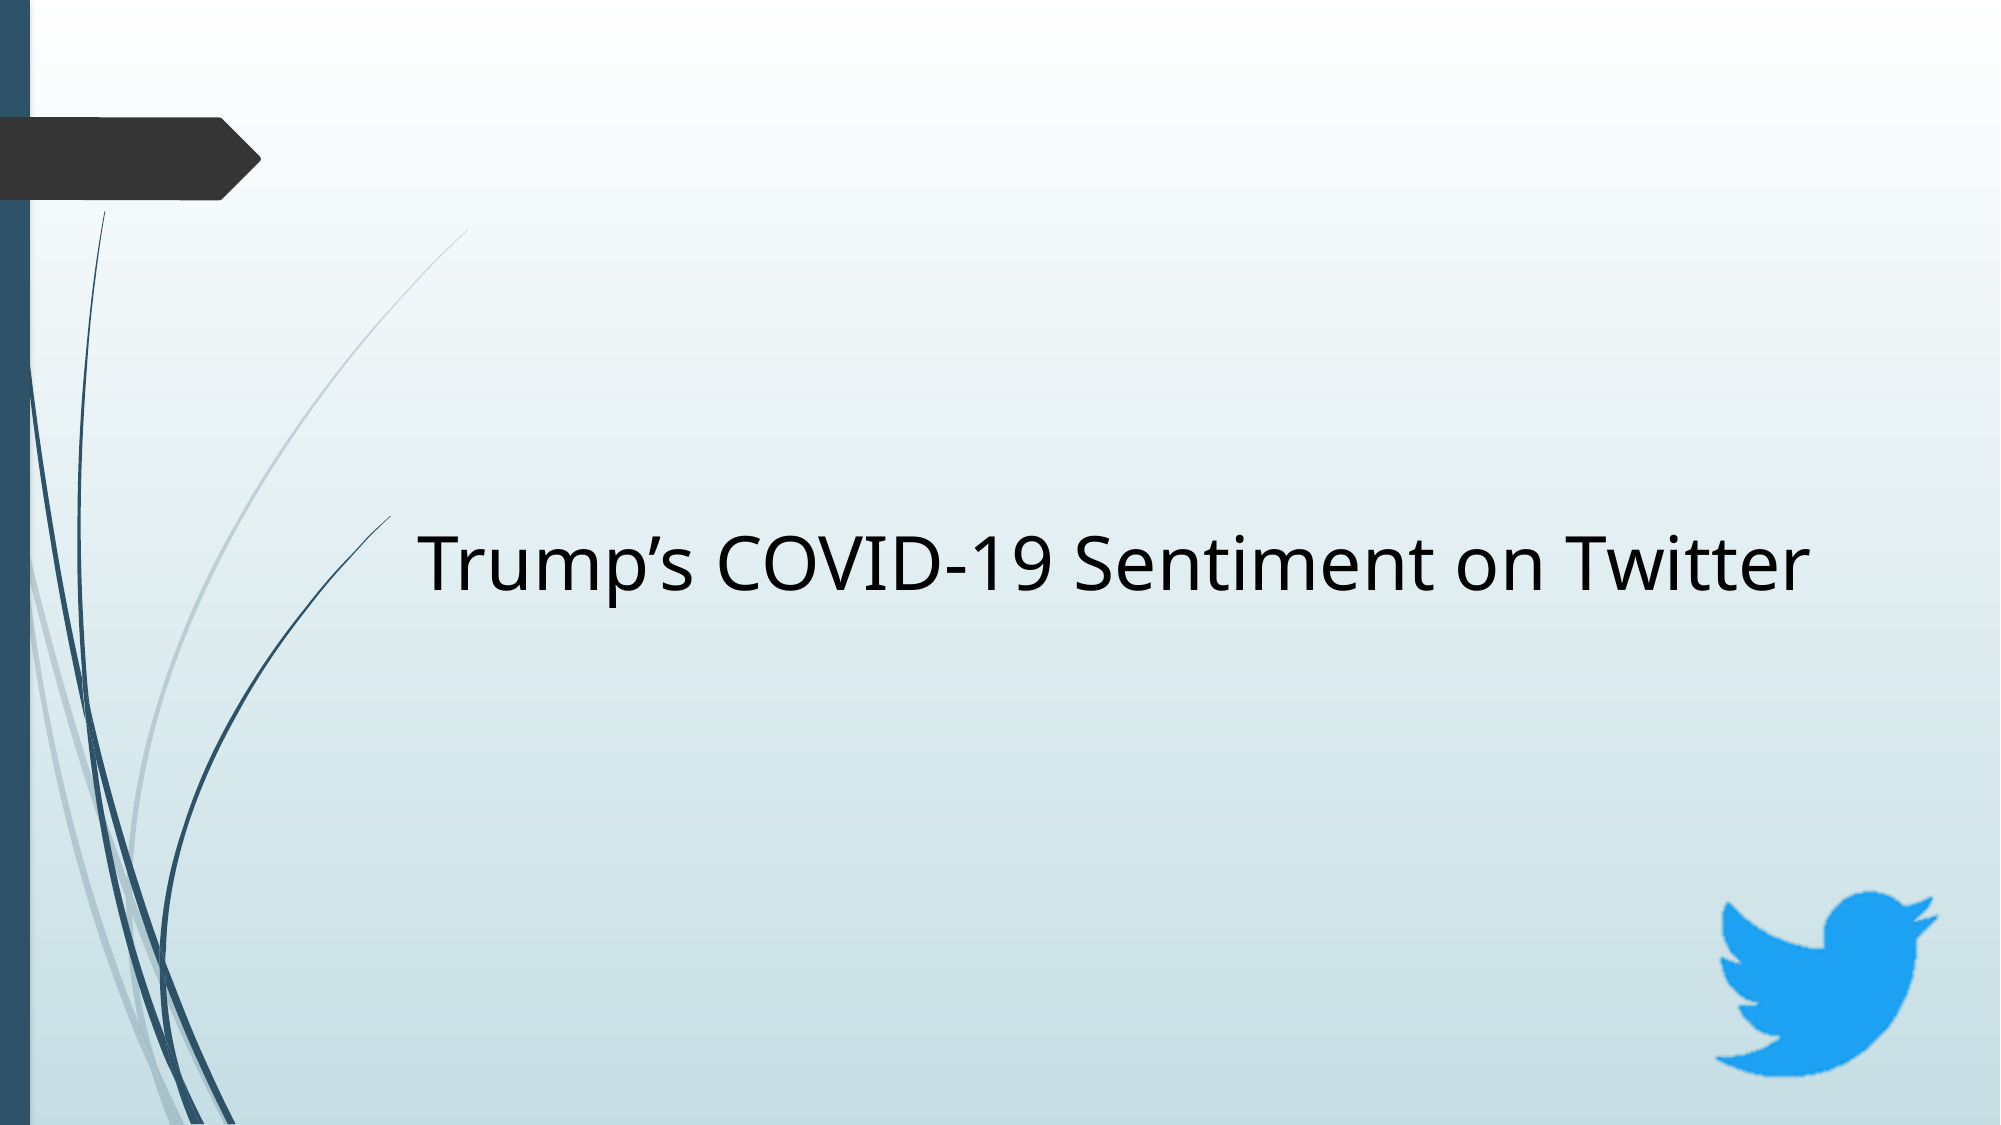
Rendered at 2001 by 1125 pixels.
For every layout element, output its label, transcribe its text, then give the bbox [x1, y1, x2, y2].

picture [1675, 860, 1982, 1110]
title Trump’s COVID-19 Sentiment on Twitter [402, 507, 1855, 618]
